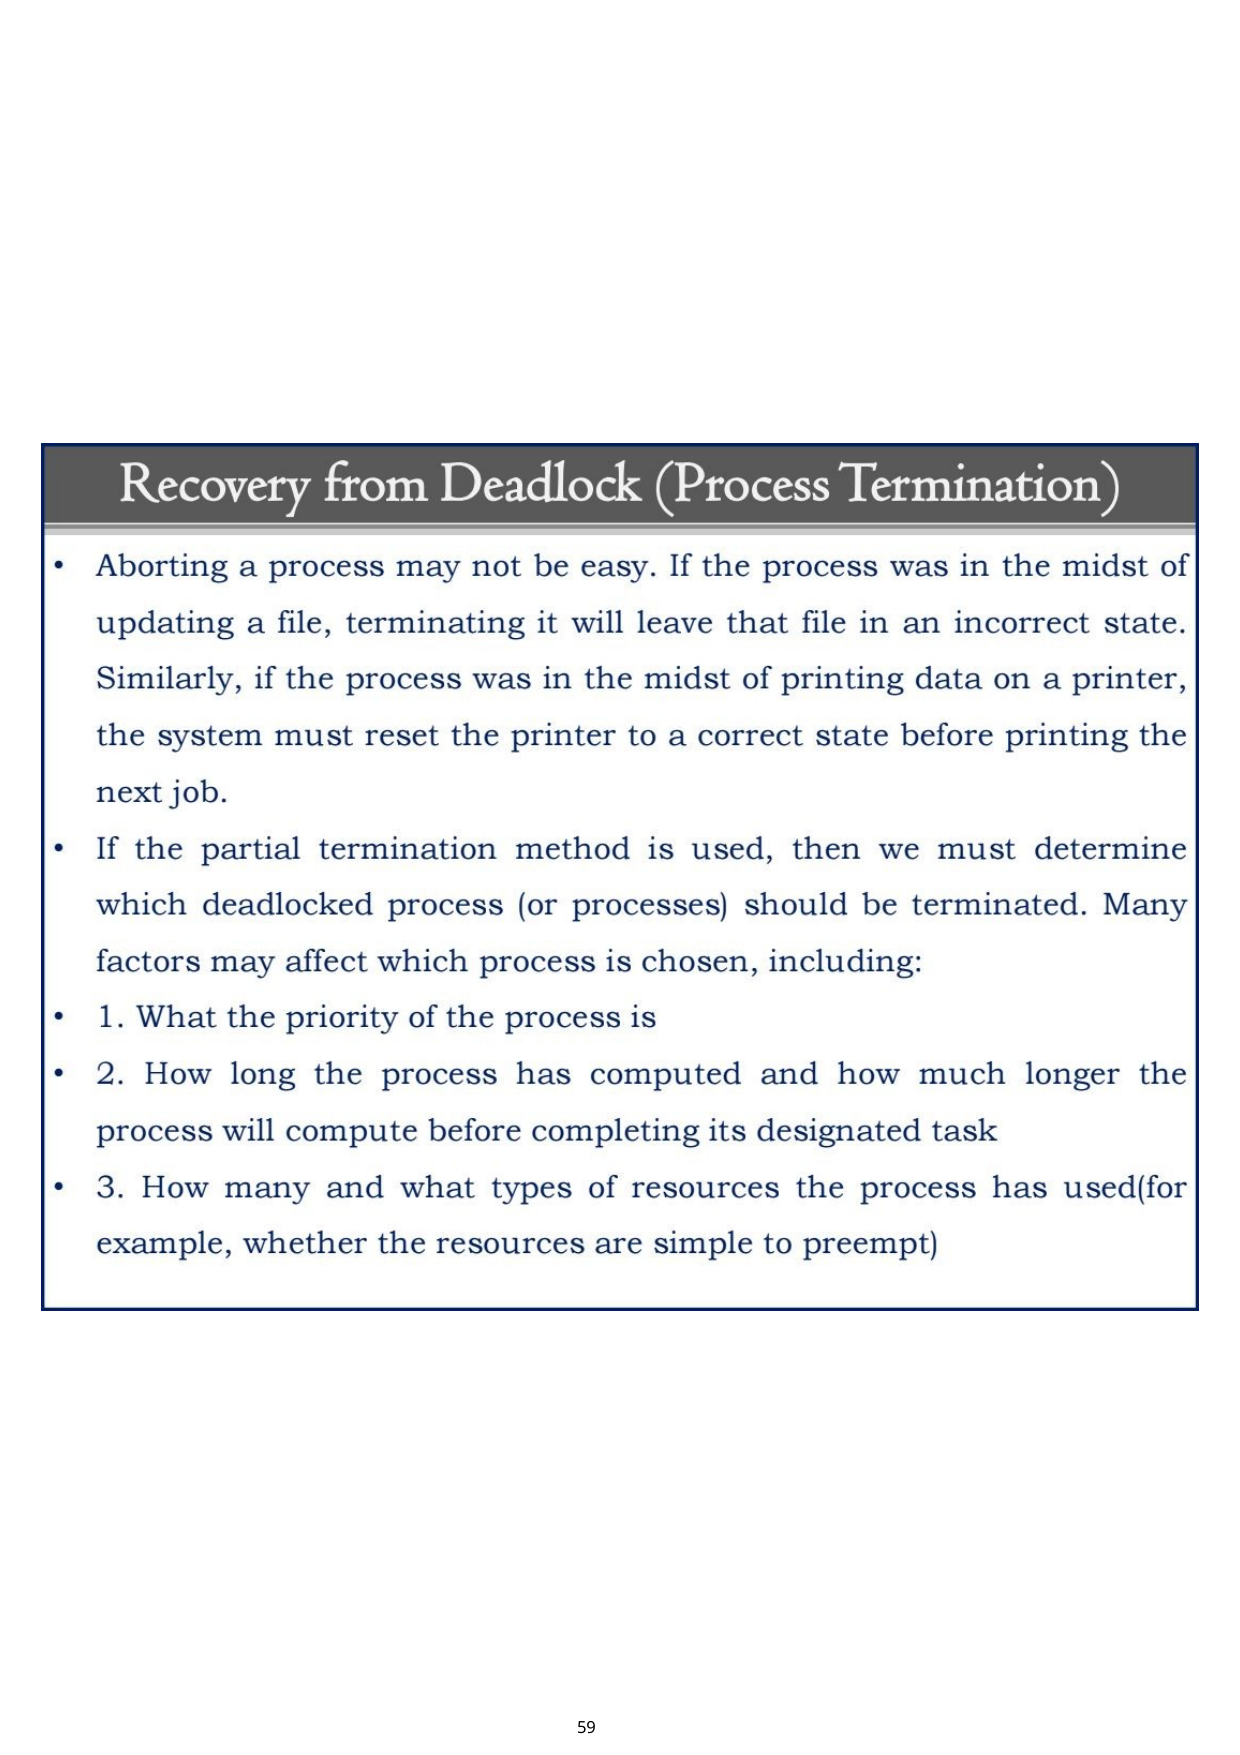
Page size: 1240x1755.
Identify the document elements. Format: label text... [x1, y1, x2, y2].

picture [41, 442, 1199, 1311]
slide_number 59 [570, 1713, 605, 1755]
